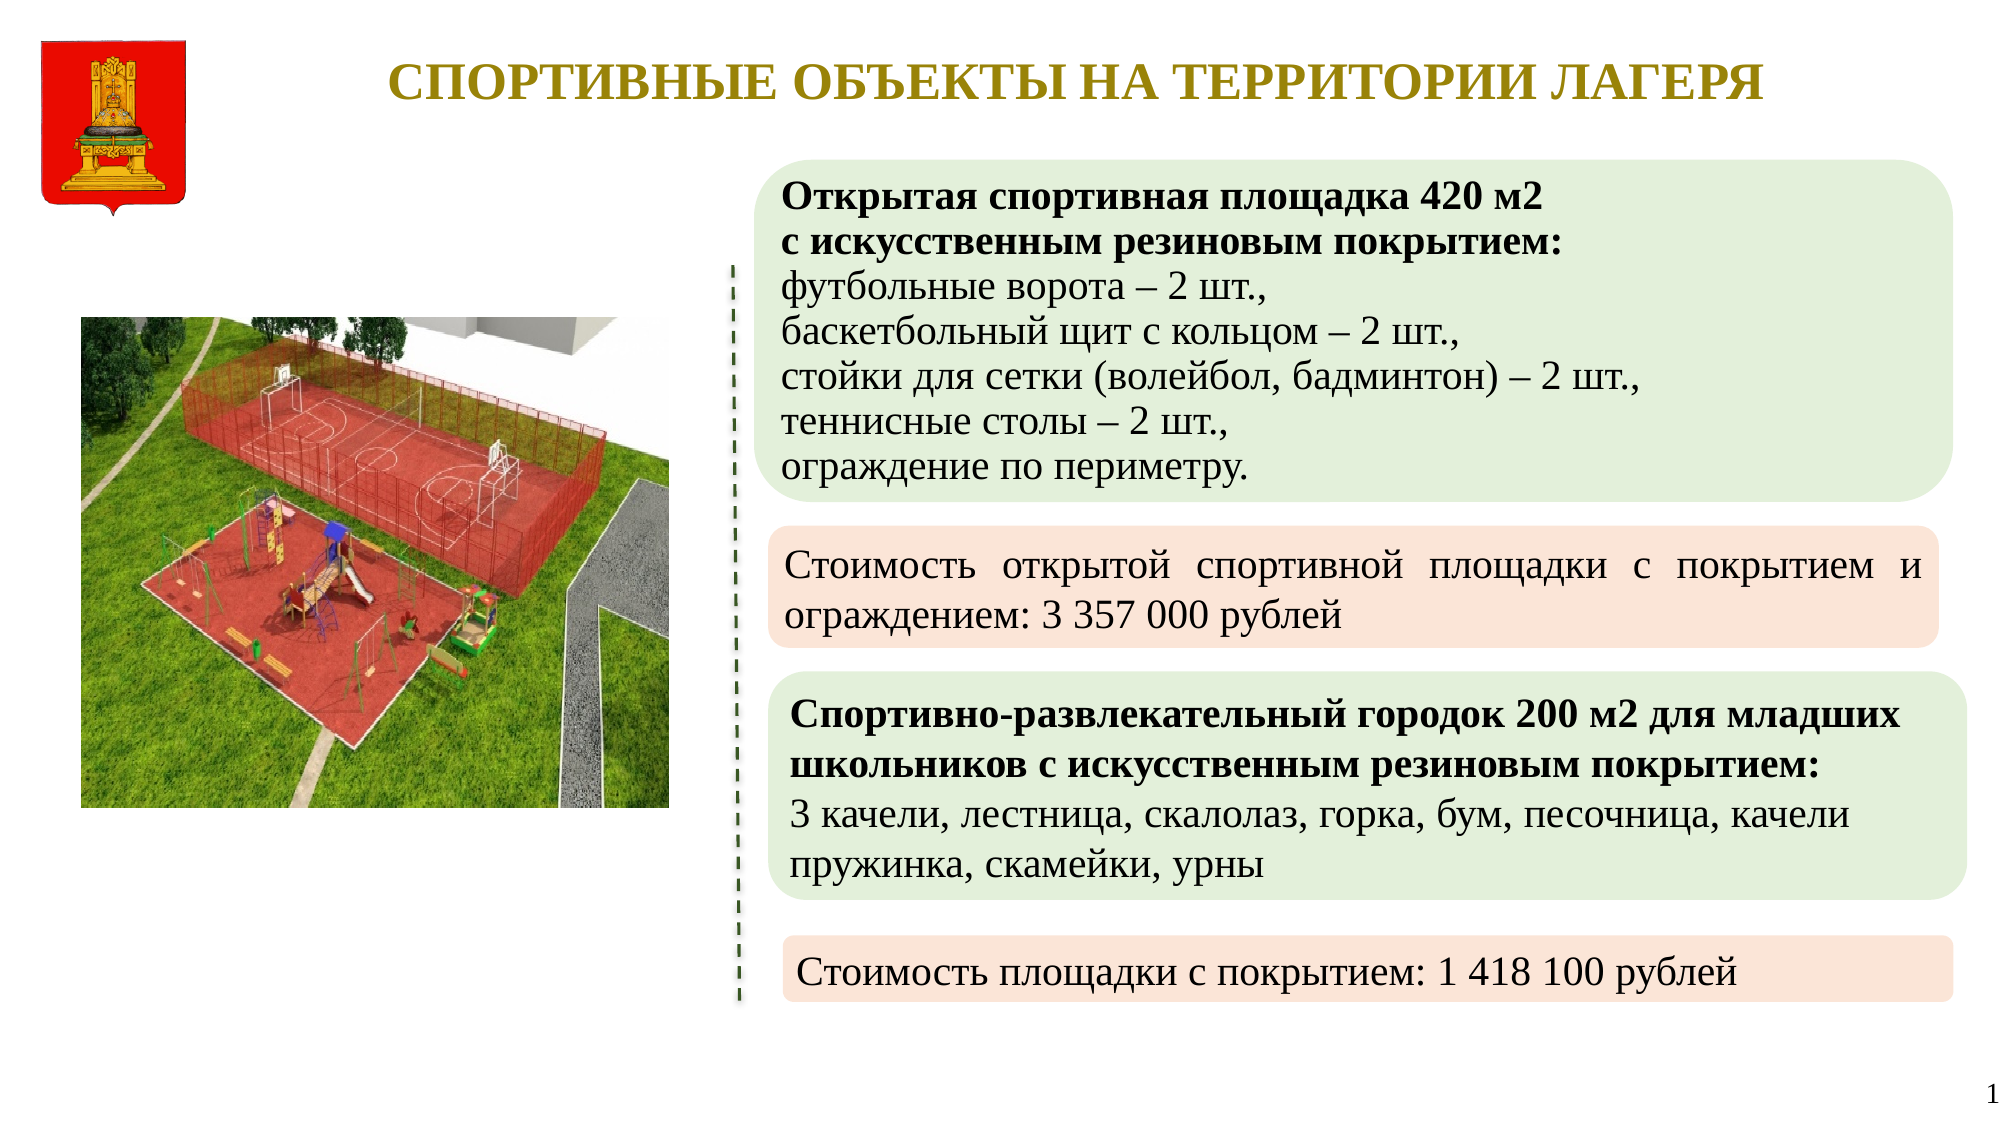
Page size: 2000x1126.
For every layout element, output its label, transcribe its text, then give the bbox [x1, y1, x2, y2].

text_box Спортивно-развлекательный городок 200 м2 для младших школьников с искусственным резиновым покрытием: 3 качели, лестница, скалолаз, горка, бум, песочница, качели пружинка, скамейки, урны [768, 671, 1968, 900]
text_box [732, 260, 740, 1001]
text_box Стоимость площадки с покрытием: 1 418 100 рублей [782, 935, 1954, 1002]
picture [37, 31, 196, 226]
picture [81, 317, 670, 808]
text_box СПОРТИВНЫЕ ОБЪЕКТЫ НА ТЕРРИТОРИИ ЛАГЕРЯ [213, 36, 1939, 121]
text_box Стоимость открытой спортивной площадки с покрытием и ограждением: 3 357 000 рублей [768, 525, 1939, 648]
text_box Открытая спортивная площадка 420 м2 с искусственным резиновым покрытием: футбольные ворота – 2 шт., баскетбольный щит с кольцом – 2 шт., стойки для сетки (волейбол, бадминтон) – 2 шт., теннисные столы – 2 шт., ограждение по периметру. [754, 159, 1954, 503]
slide_number 13 [1938, 1054, 2000, 1126]
